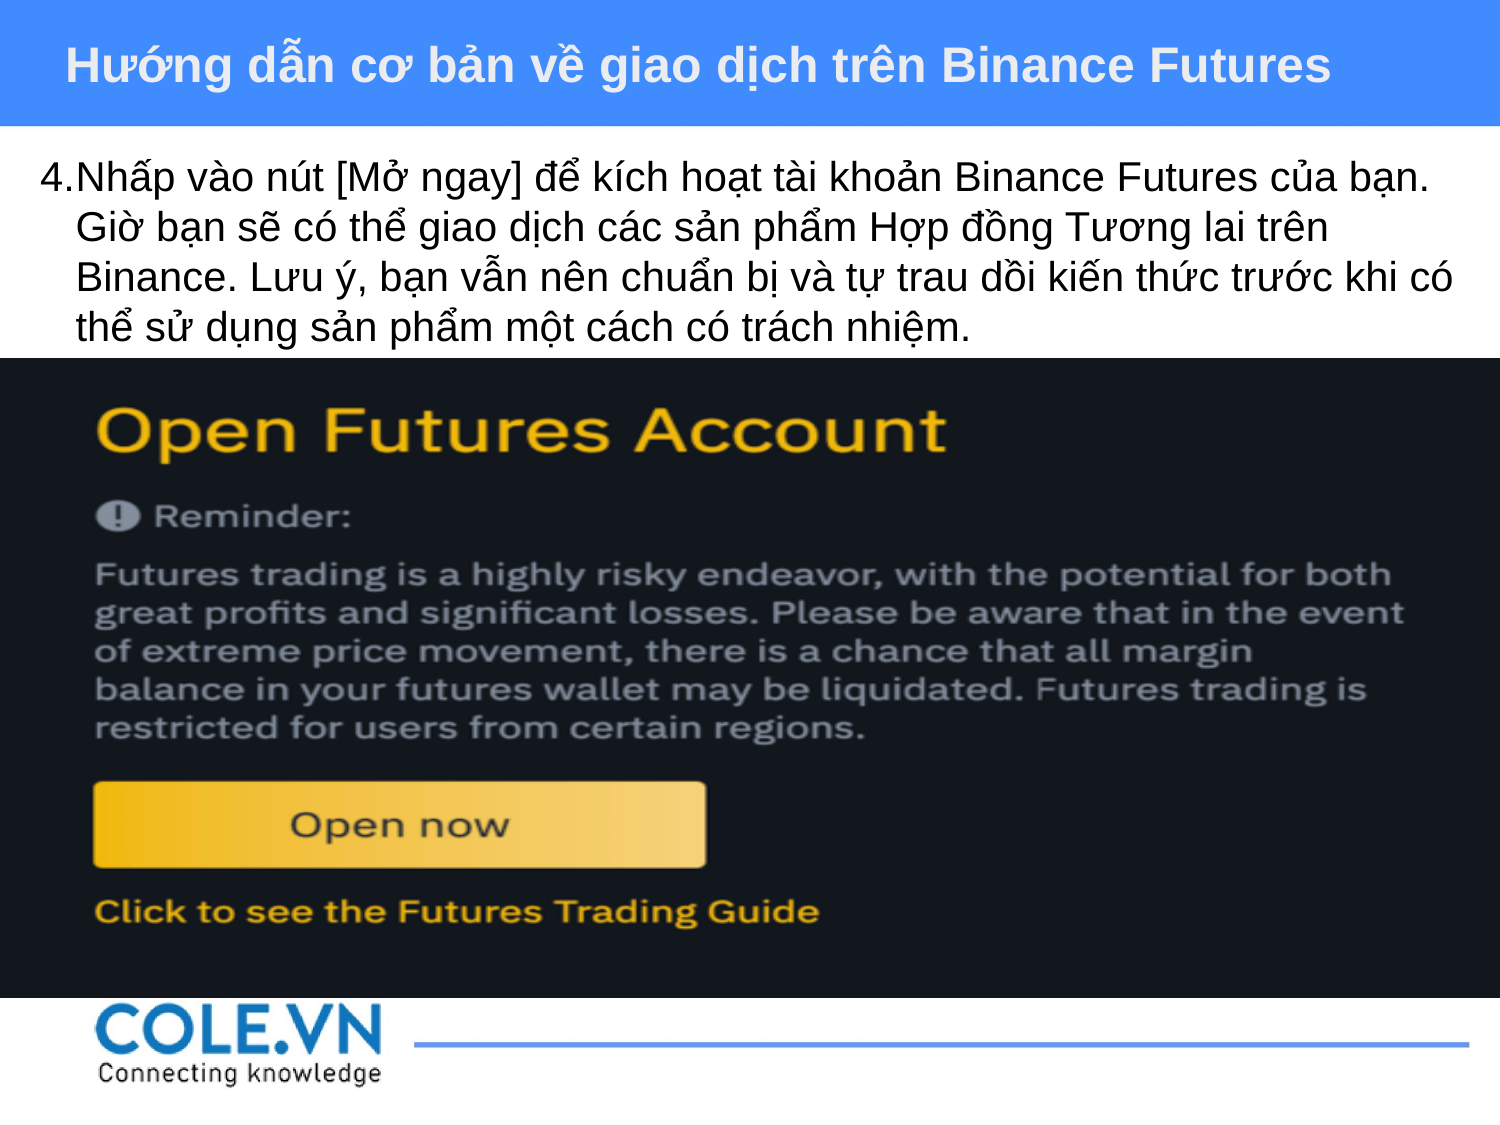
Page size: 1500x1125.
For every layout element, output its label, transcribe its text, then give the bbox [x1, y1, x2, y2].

text_box Hướng dẫn cơ bản về giao dịch trên Binance Futures [50, 25, 1423, 101]
picture [0, 0, 1500, 1125]
text_box Nhấp vào nút [Mở ngay] để kích hoạt tài khoản Binance Futures của bạn. Giờ bạn sẽ có thể giao dịch các sản phẩm Hợp đồng Tương lai trên Binance. Lưu ý, bạn vẫn nên chuẩn bị và tự trau dồi kiến thức trước khi có thể sử dụng sản phẩm một cách có trách nhiệm. [25, 134, 1500, 357]
